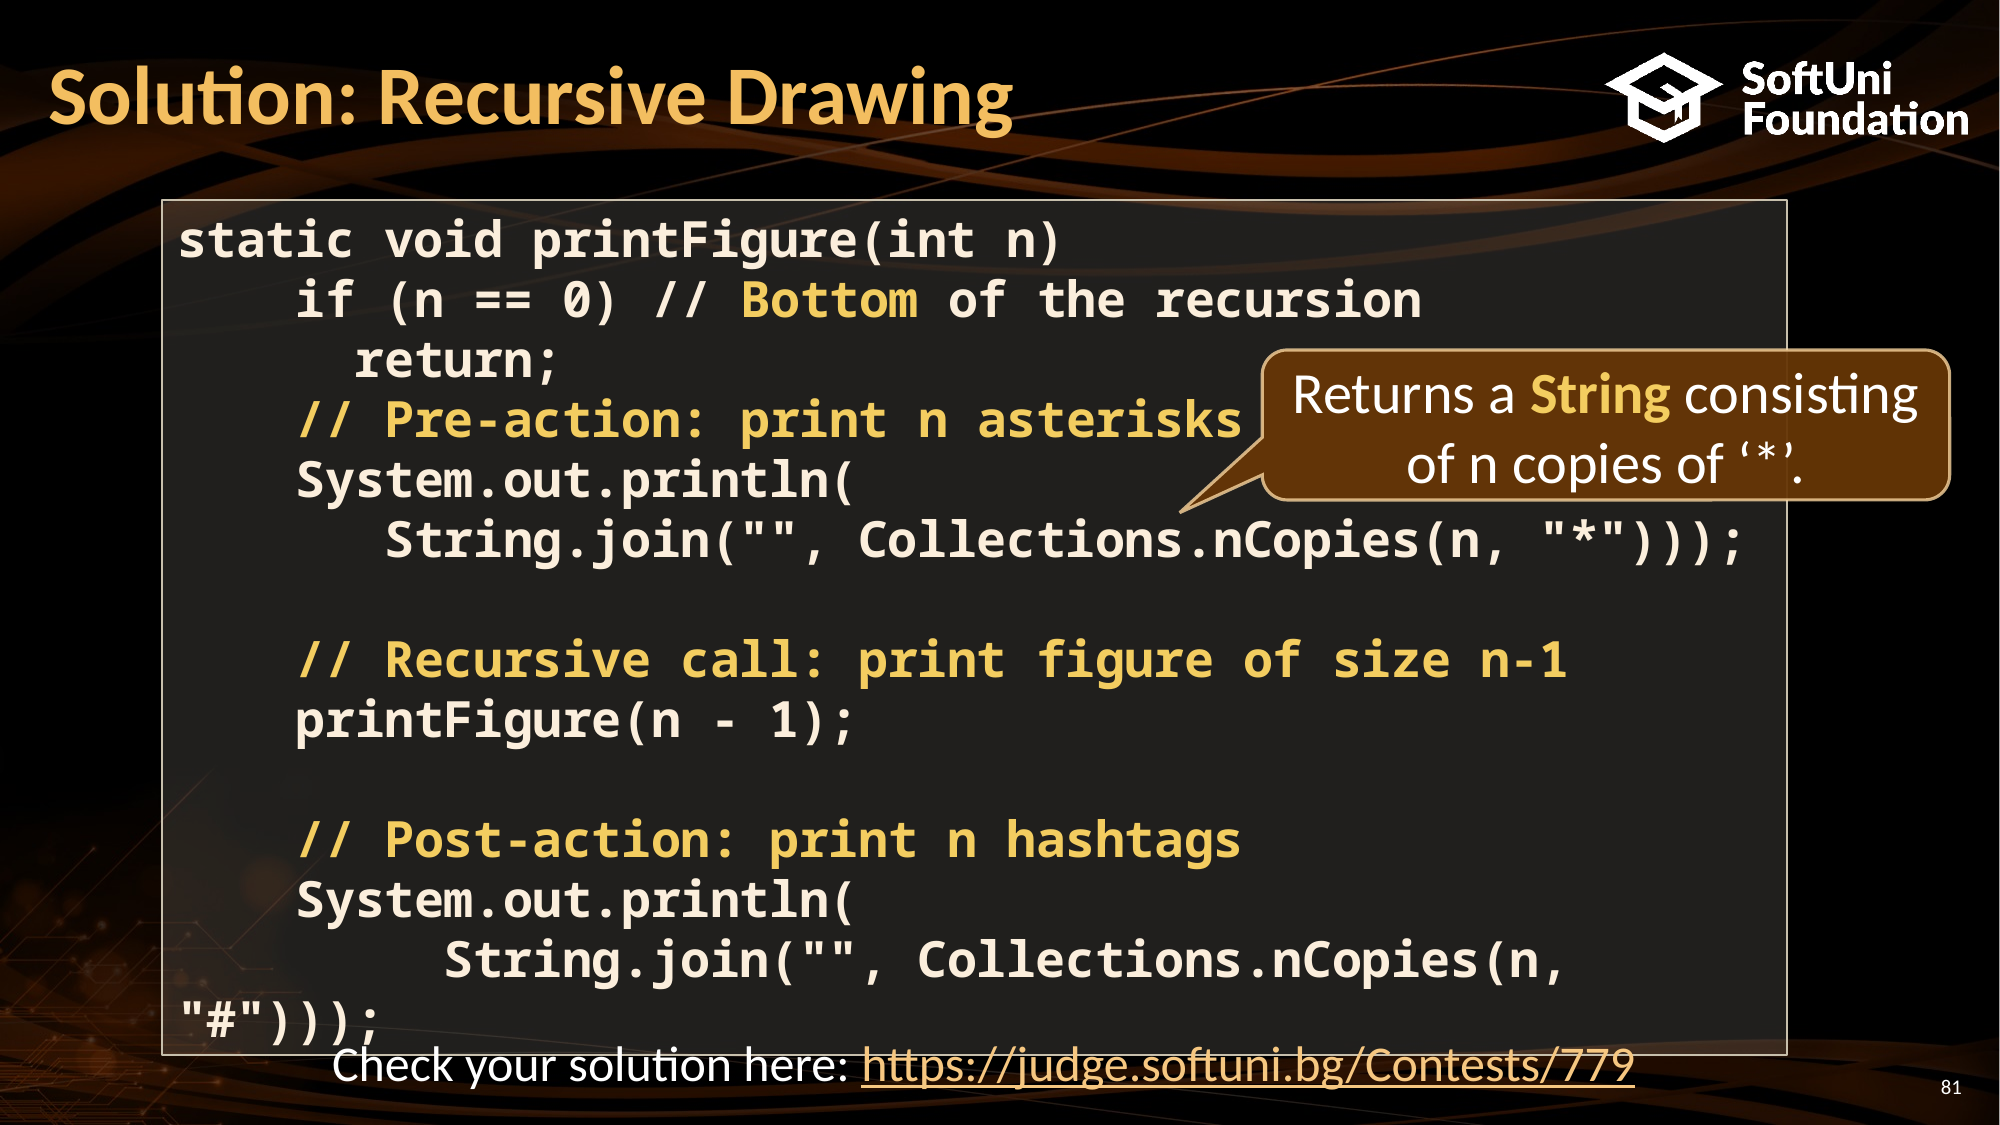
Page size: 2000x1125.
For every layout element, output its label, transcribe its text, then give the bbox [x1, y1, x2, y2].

picture [0, 0, 2000, 1125]
text_box static void printFigure(int n) if (n == 0) // Bottom of the recursion return; // Pre-action: print n asterisks System.out.println( String.join("", Collections.nCopies(n, "*"))); // Recursive call: print figure of size n-1 printFigure(n - 1); // Post-action: print n hashtags System.out.println( String.join("", Collections.nCopies(n, "#"))); [162, 199, 1788, 1024]
title Solution: Recursive Drawing [30, 6, 1602, 189]
slide_number 81 [1897, 1099, 1968, 1103]
text_box Returns a String consisting of n copies of ‘*’. [1178, 348, 1951, 514]
text_box Check your solution here: https://judge.softuni.bg/Contests/779 [0, 1024, 1968, 1099]
